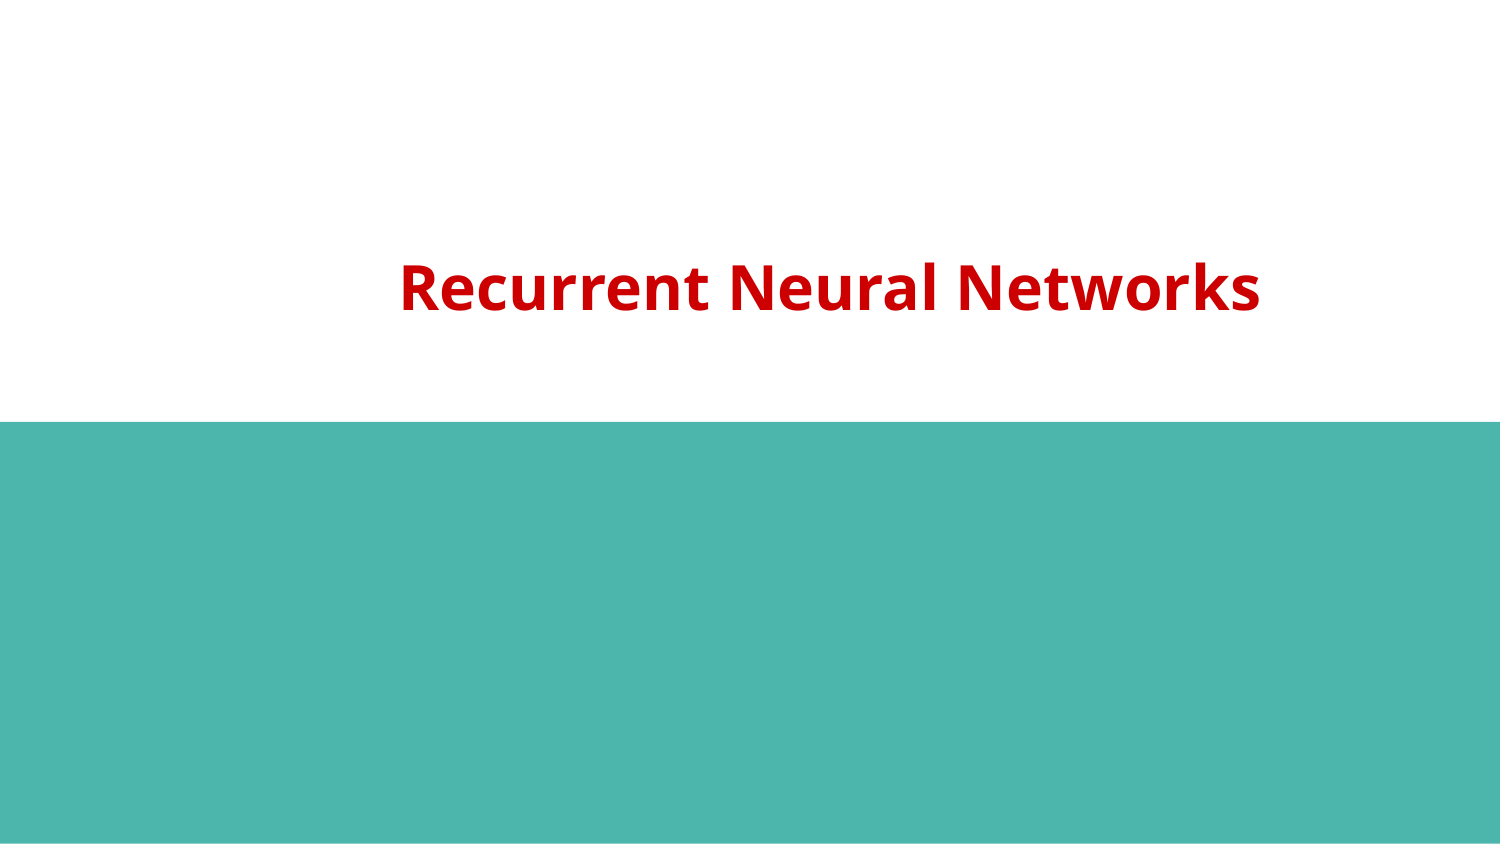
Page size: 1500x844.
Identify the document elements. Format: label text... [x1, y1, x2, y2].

title Recurrent Neural Networks [51, 192, 1449, 491]
